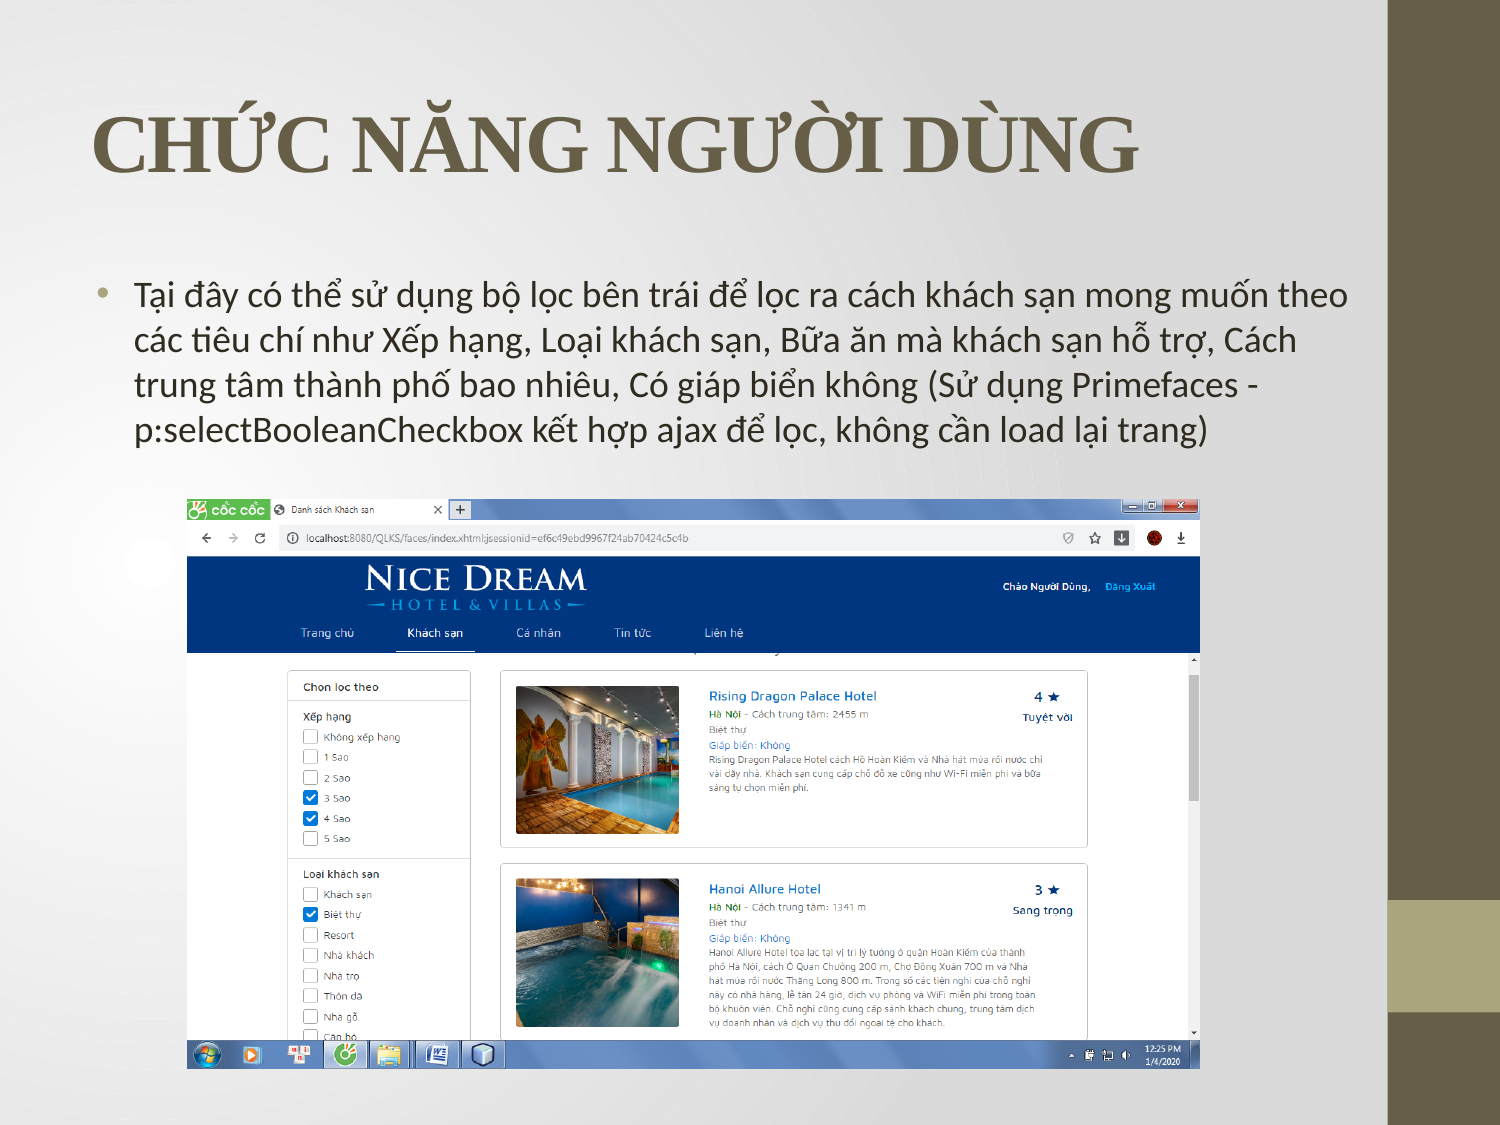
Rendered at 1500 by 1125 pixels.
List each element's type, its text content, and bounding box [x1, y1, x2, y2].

list Tại đây có thể sử dụng bộ lọc bên trái để lọc ra cách khách sạn mong muốn theo các tiêu chí như Xếp hạng, Loại khách sạn, Bữa ăn mà khách sạn hỗ trợ, Cách trung tâm thành phố bao nhiêu, Có giáp biển không (Sử dụng Primefaces - p:selectBooleanCheckbox kết hợp ajax để lọc, không cần load lại trang) [62, 262, 1375, 1013]
title CHỨC NĂNG NGƯỜI DÙNG [75, 45, 1325, 233]
picture [186, 499, 1200, 1070]
